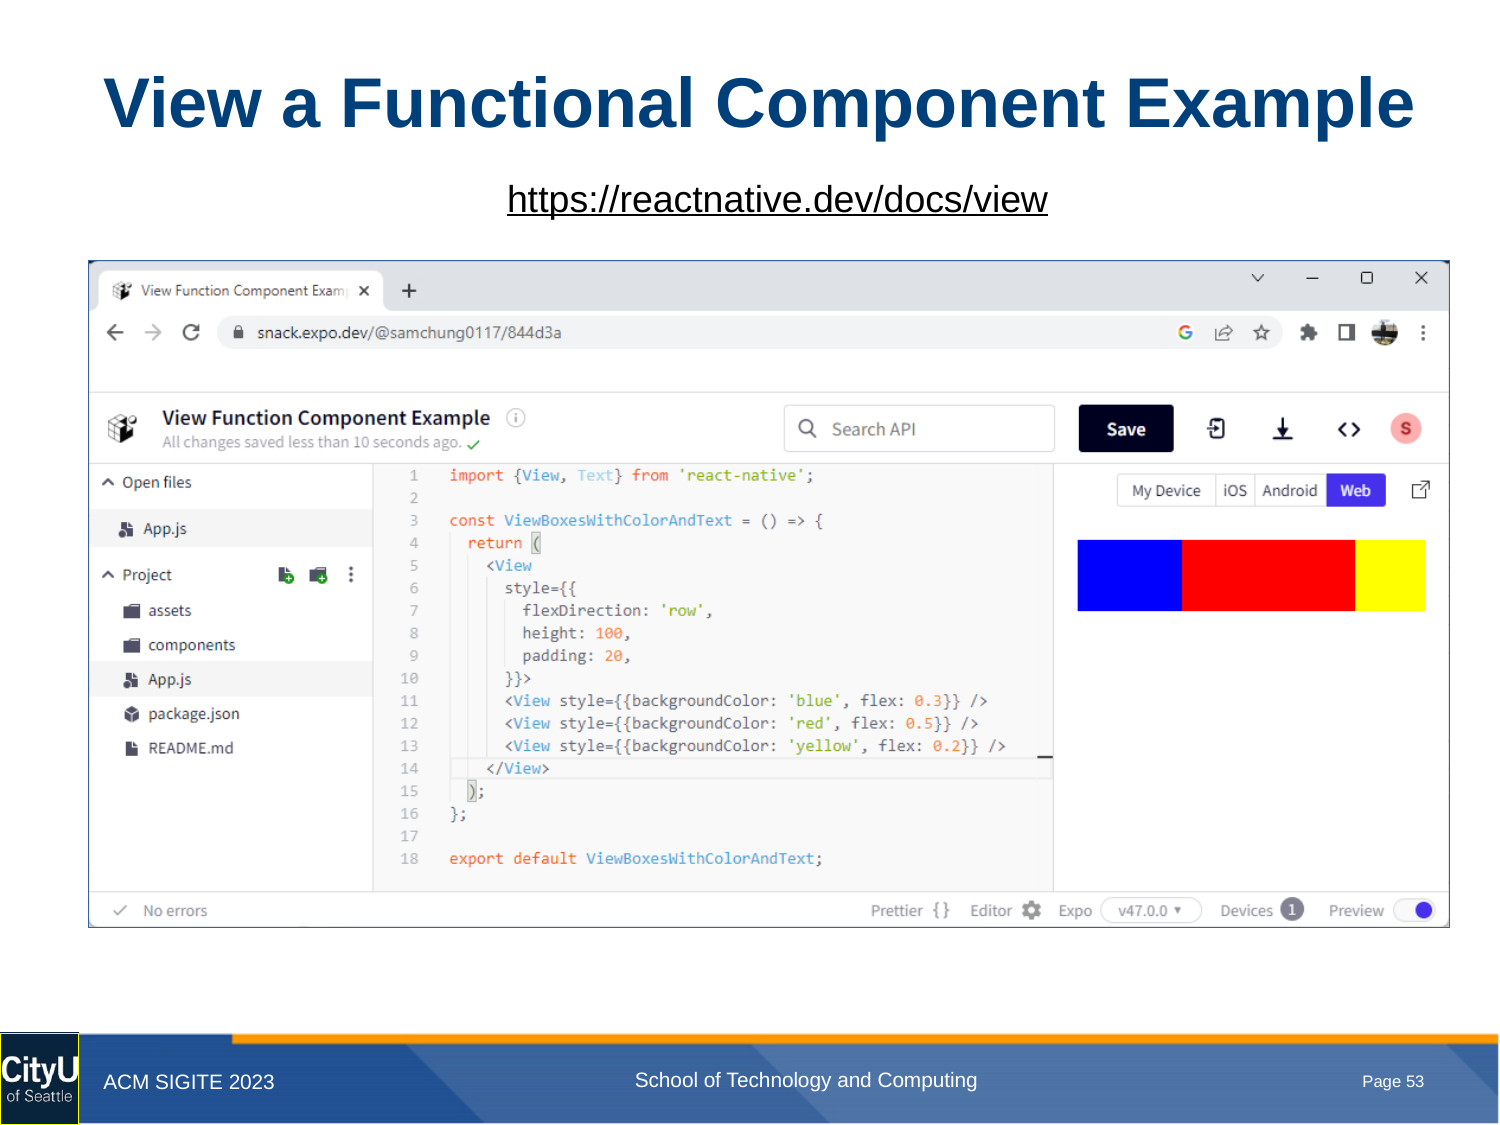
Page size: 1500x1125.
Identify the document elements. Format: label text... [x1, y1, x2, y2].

picture [1, 1034, 78, 1124]
text_box https://reactnative.dev/docs/view [492, 167, 1074, 228]
title View a Functional Component Example [88, 49, 1451, 160]
picture [88, 259, 1451, 928]
picture [0, 1032, 1500, 1125]
